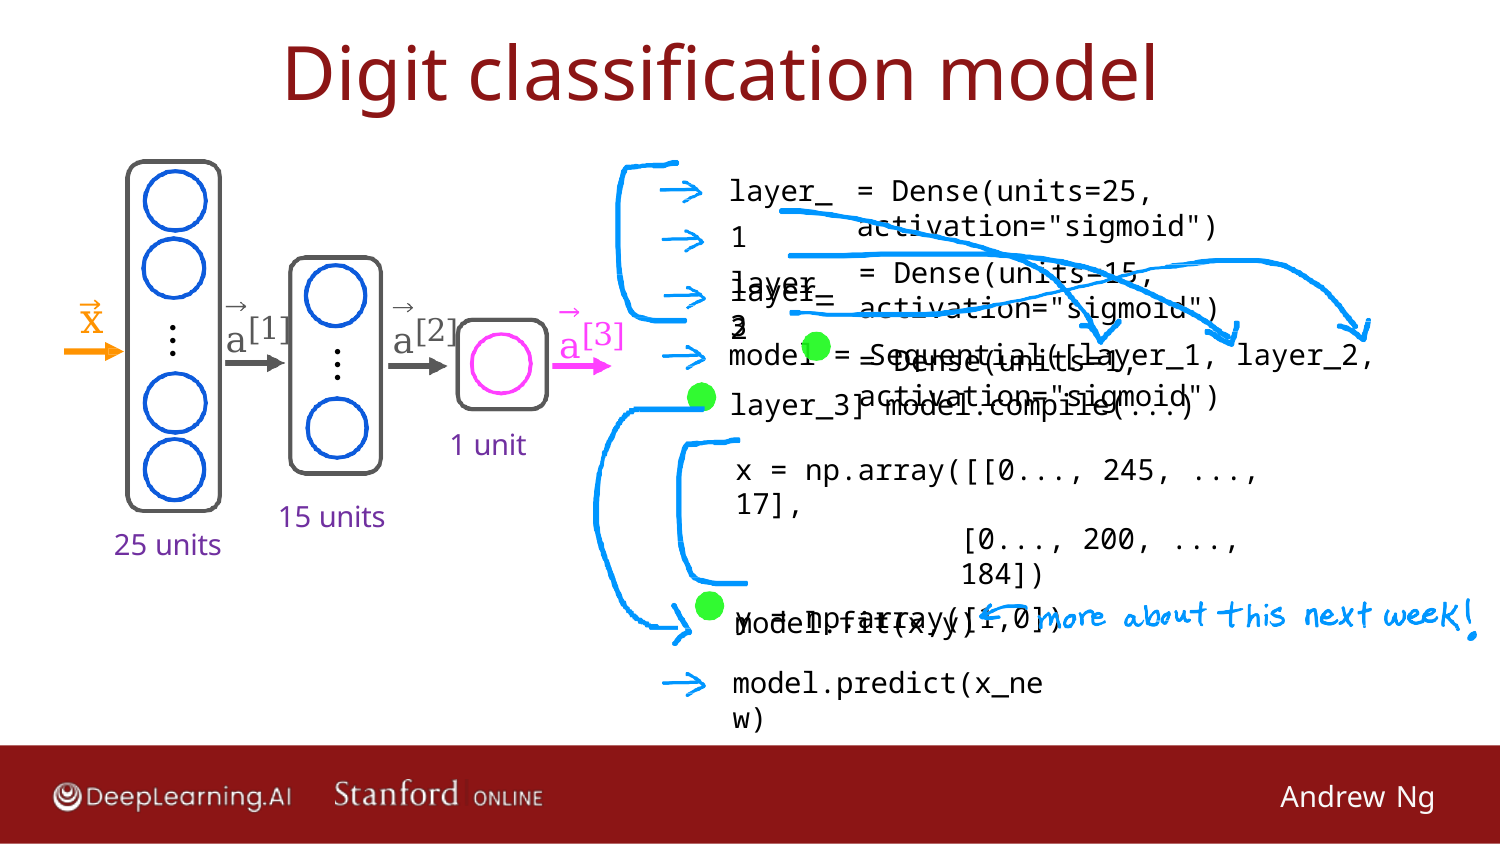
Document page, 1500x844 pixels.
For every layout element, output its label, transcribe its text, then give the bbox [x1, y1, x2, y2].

picture [779, 208, 1371, 362]
text_box x = np.array([[0..., 245, ..., 17], [0..., 200, ..., 184]) y = np.array([1,0]) [752, 448, 1319, 634]
text_box 15 units [275, 522, 401, 534]
footer Andrew Ng [1277, 774, 1445, 844]
text_box 25 units [111, 523, 237, 562]
picture [592, 382, 748, 646]
picture [1217, 601, 1285, 628]
text_box layer_3 [728, 269, 774, 343]
text_box = Dense(units=25, activation="sigmoid") = Dense(units=15, activation="sigmoid") = Dense(units=1, activation="sigmoid") [854, 159, 1493, 413]
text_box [63, 159, 707, 513]
picture [662, 345, 707, 370]
picture [979, 603, 1106, 629]
picture [335, 779, 544, 814]
text_box layer_1 layer_2 [726, 159, 844, 318]
picture [51, 770, 293, 825]
text_box model = Sequential([layer_1, layer_2, layer_3] model.compile(...) [726, 318, 1471, 422]
picture [1384, 598, 1477, 642]
picture [662, 672, 706, 697]
picture [1304, 601, 1372, 629]
text_box model.fit(x,y) model.predict(x_new) [730, 601, 1058, 735]
title Digit classification model [80, 0, 1420, 167]
picture [1124, 601, 1207, 627]
